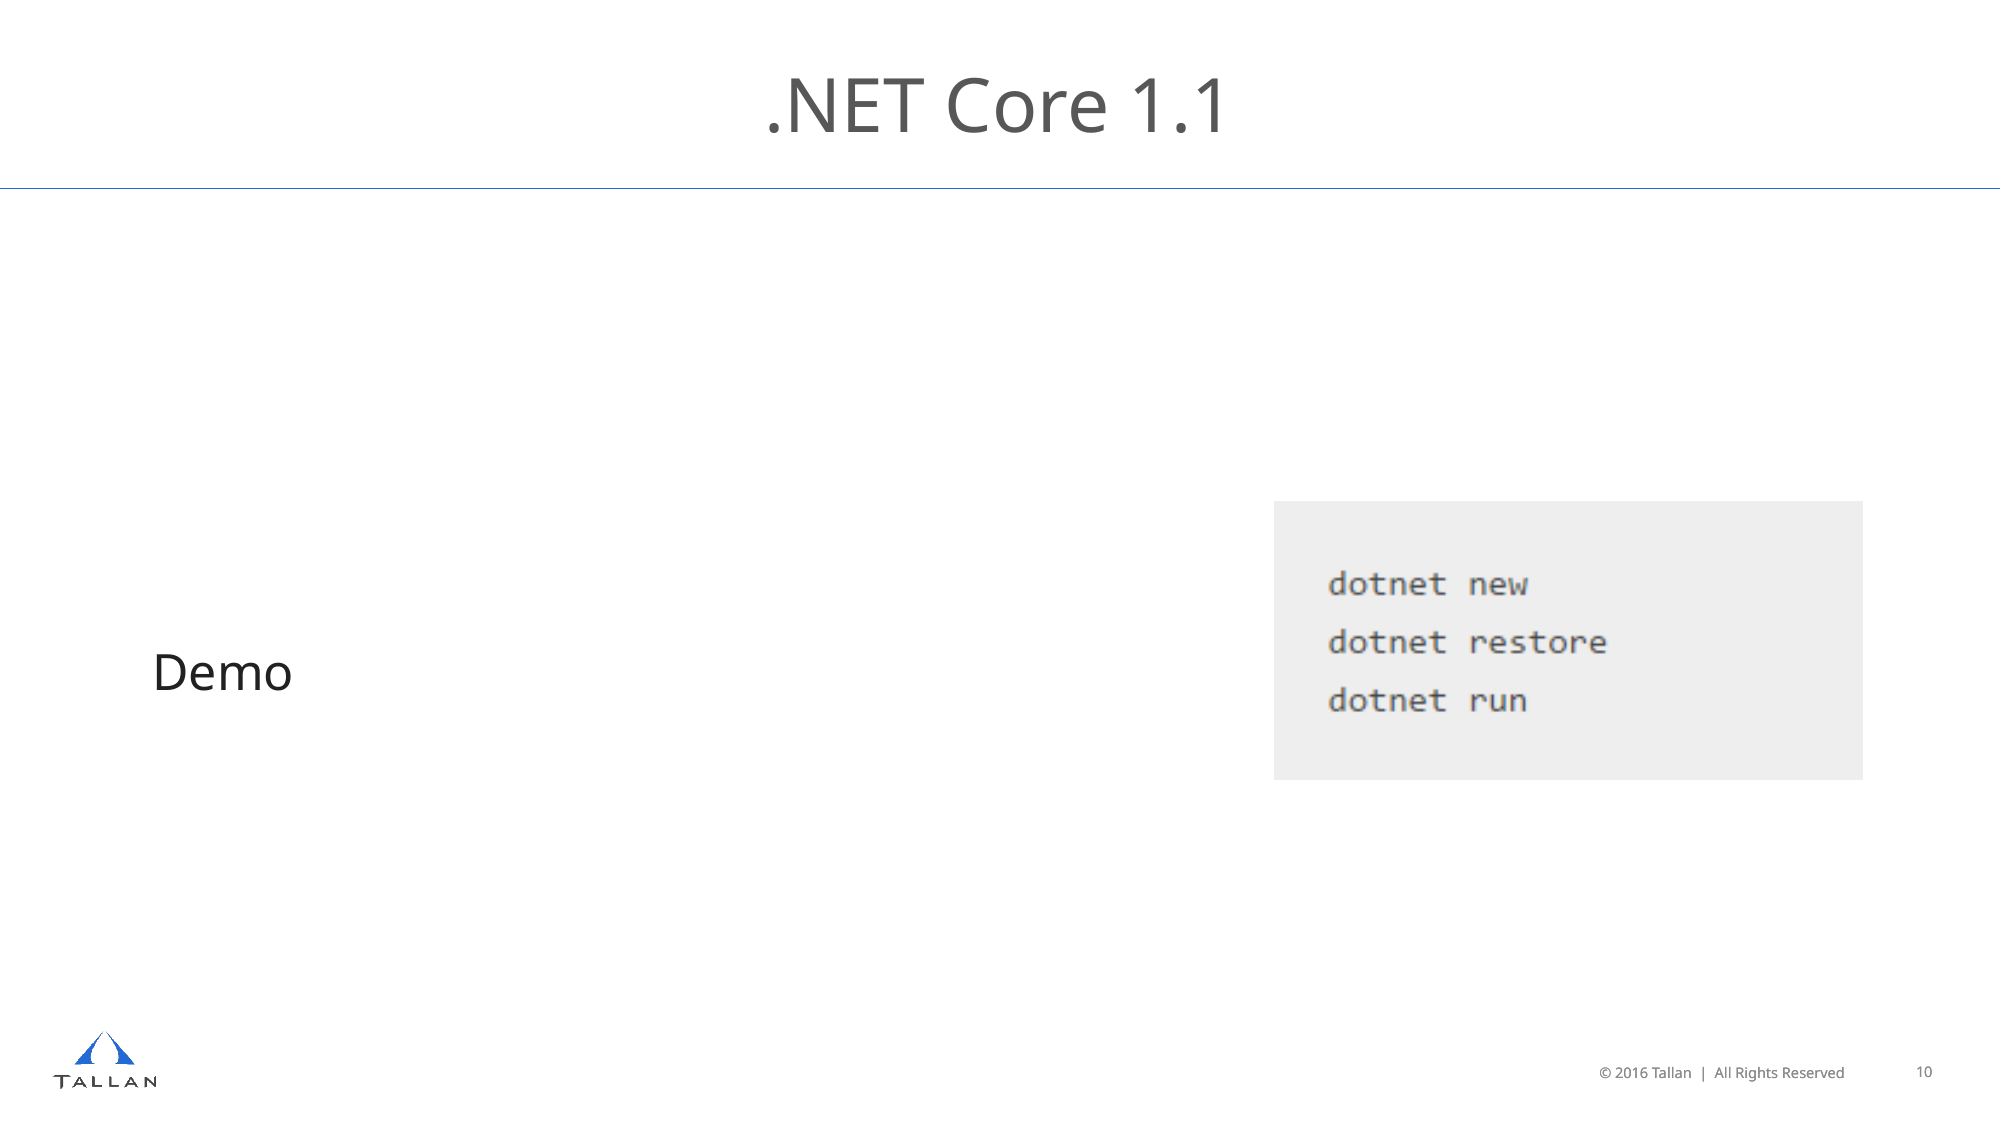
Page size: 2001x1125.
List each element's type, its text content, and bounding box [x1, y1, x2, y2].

picture [52, 1031, 156, 1089]
title .NET Core 1.1 [137, 59, 1863, 167]
picture [1274, 501, 1863, 780]
list Demo [137, 317, 1184, 964]
